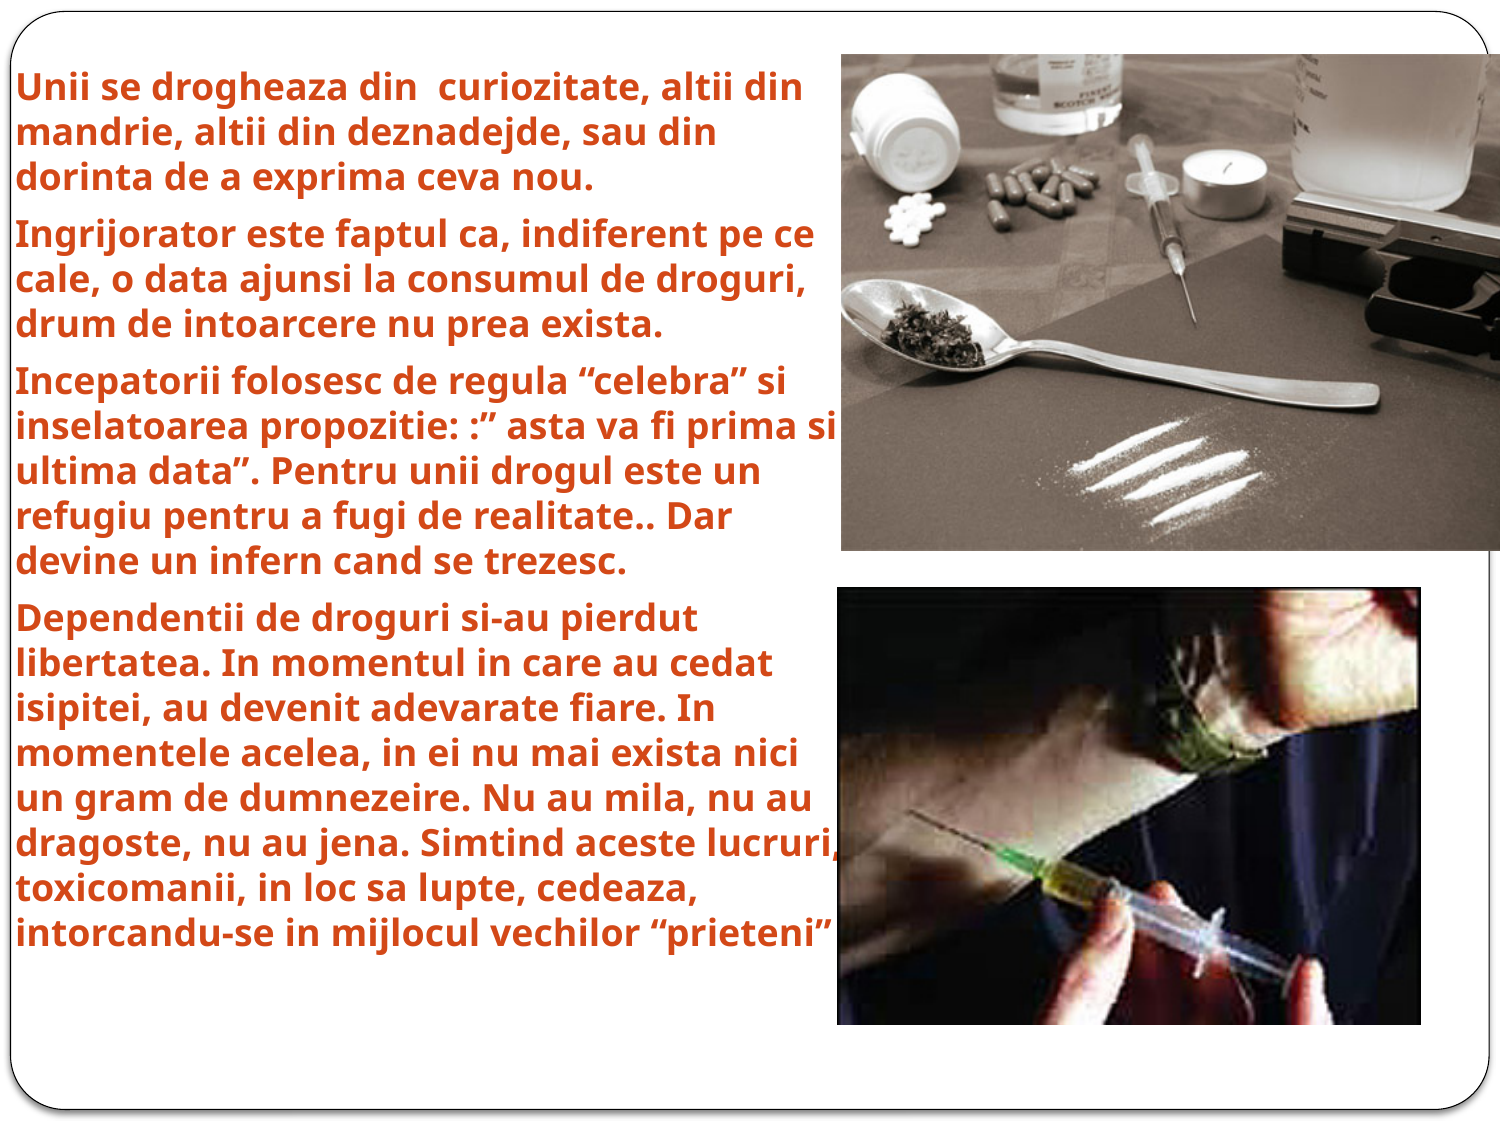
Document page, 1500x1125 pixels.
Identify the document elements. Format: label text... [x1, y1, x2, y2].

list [837, 587, 1422, 1026]
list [840, 54, 1500, 551]
list Unii se drogheaza din curiozitate, altii din mandrie, altii din deznadejde, sau din dorinta de a exprima ceva nou. Ingrijorator este faptul ca, indiferent pe ce cale, o data ajunsi la consumul de droguri, drum de intoarcere nu prea exista. Incepatorii folosesc de regula “celebra” si inselatoarea propozitie: :” asta va fi prima si ultima data”. Pentru unii drogul este un refugiu pentru a fugi de realitate.. Dar devine un infern cand se trezesc. Dependentii de droguri si-au pierdut libertatea. In momentul in care au cedat isipitei, au devenit adevarate fiare. In momentele acelea, in ei nu mai exista nici un gram de dumnezeire. Nu au mila, nu au dragoste, nu au jena. Simtind aceste lucruri, toxicomanii, in loc sa lupte, cedeaza, intorcandu-se in mijlocul vechilor “prieteni” [0, 0, 869, 1107]
